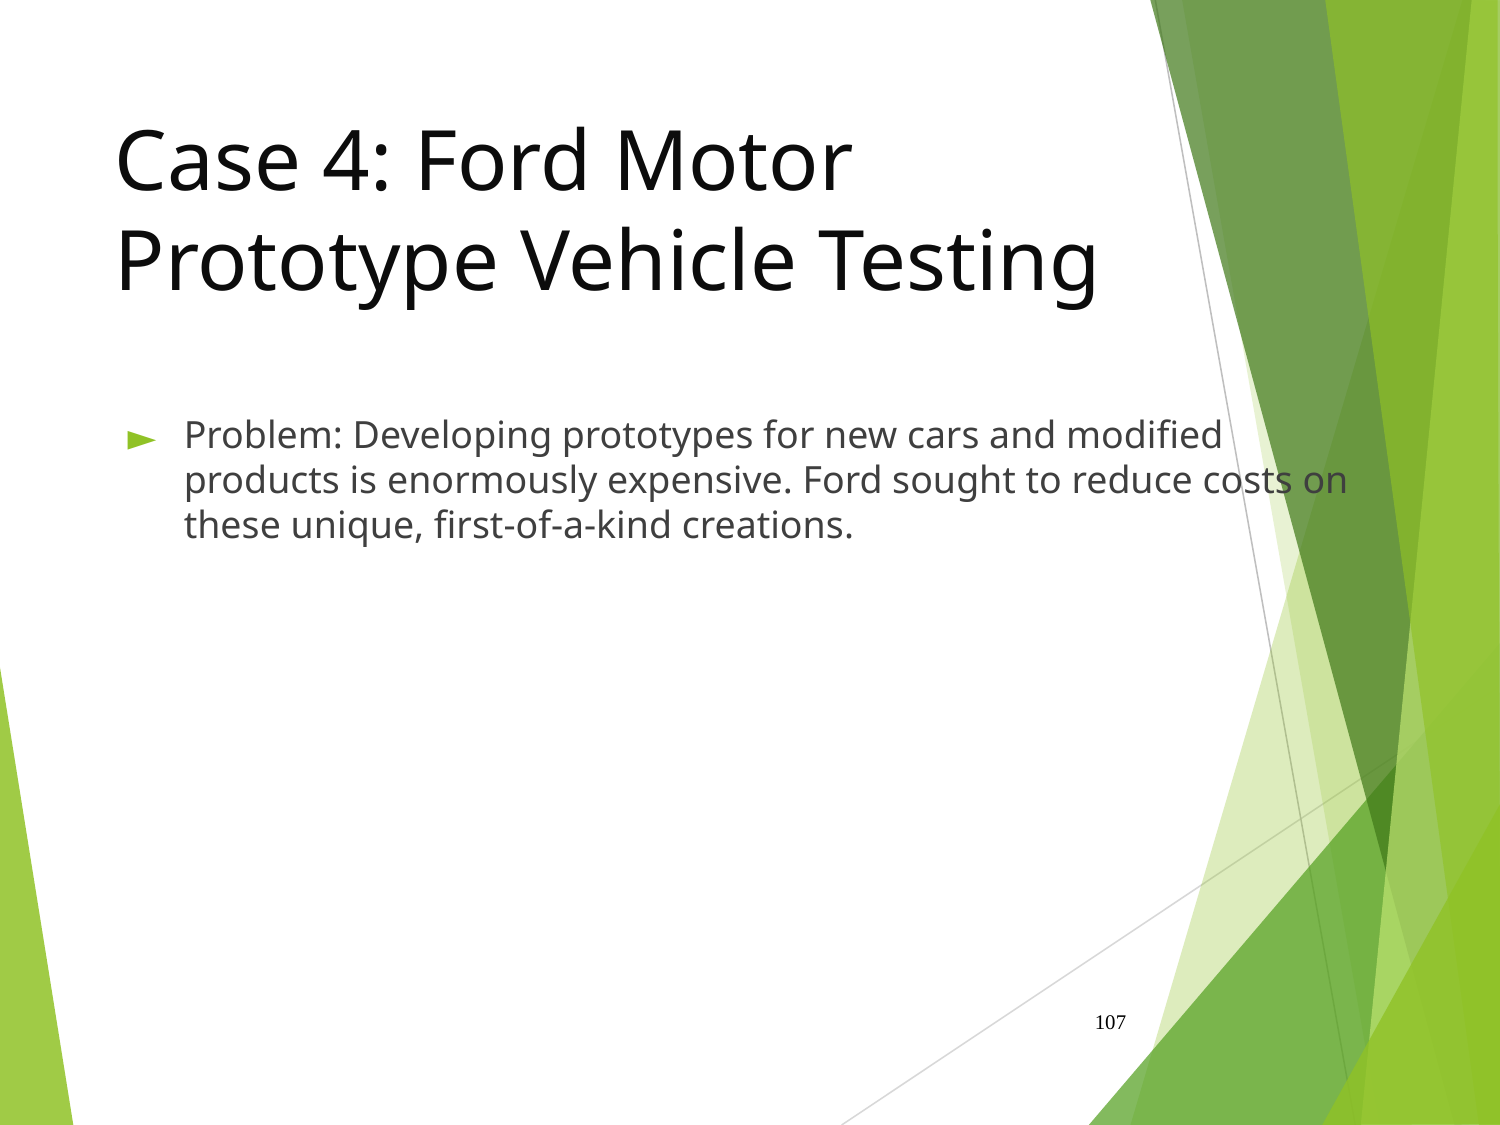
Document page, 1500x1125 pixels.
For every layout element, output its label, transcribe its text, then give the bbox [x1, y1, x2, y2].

list Problem: Developing prototypes for new cars and modified products is enormously expensive. Ford sought to reduce costs on these unique, first-of-a-kind creations. [112, 403, 1388, 1000]
slide_number ‹#› [1057, 991, 1142, 1051]
title Case 4: Ford Motor Prototype Vehicle Testing [99, 99, 1142, 317]
